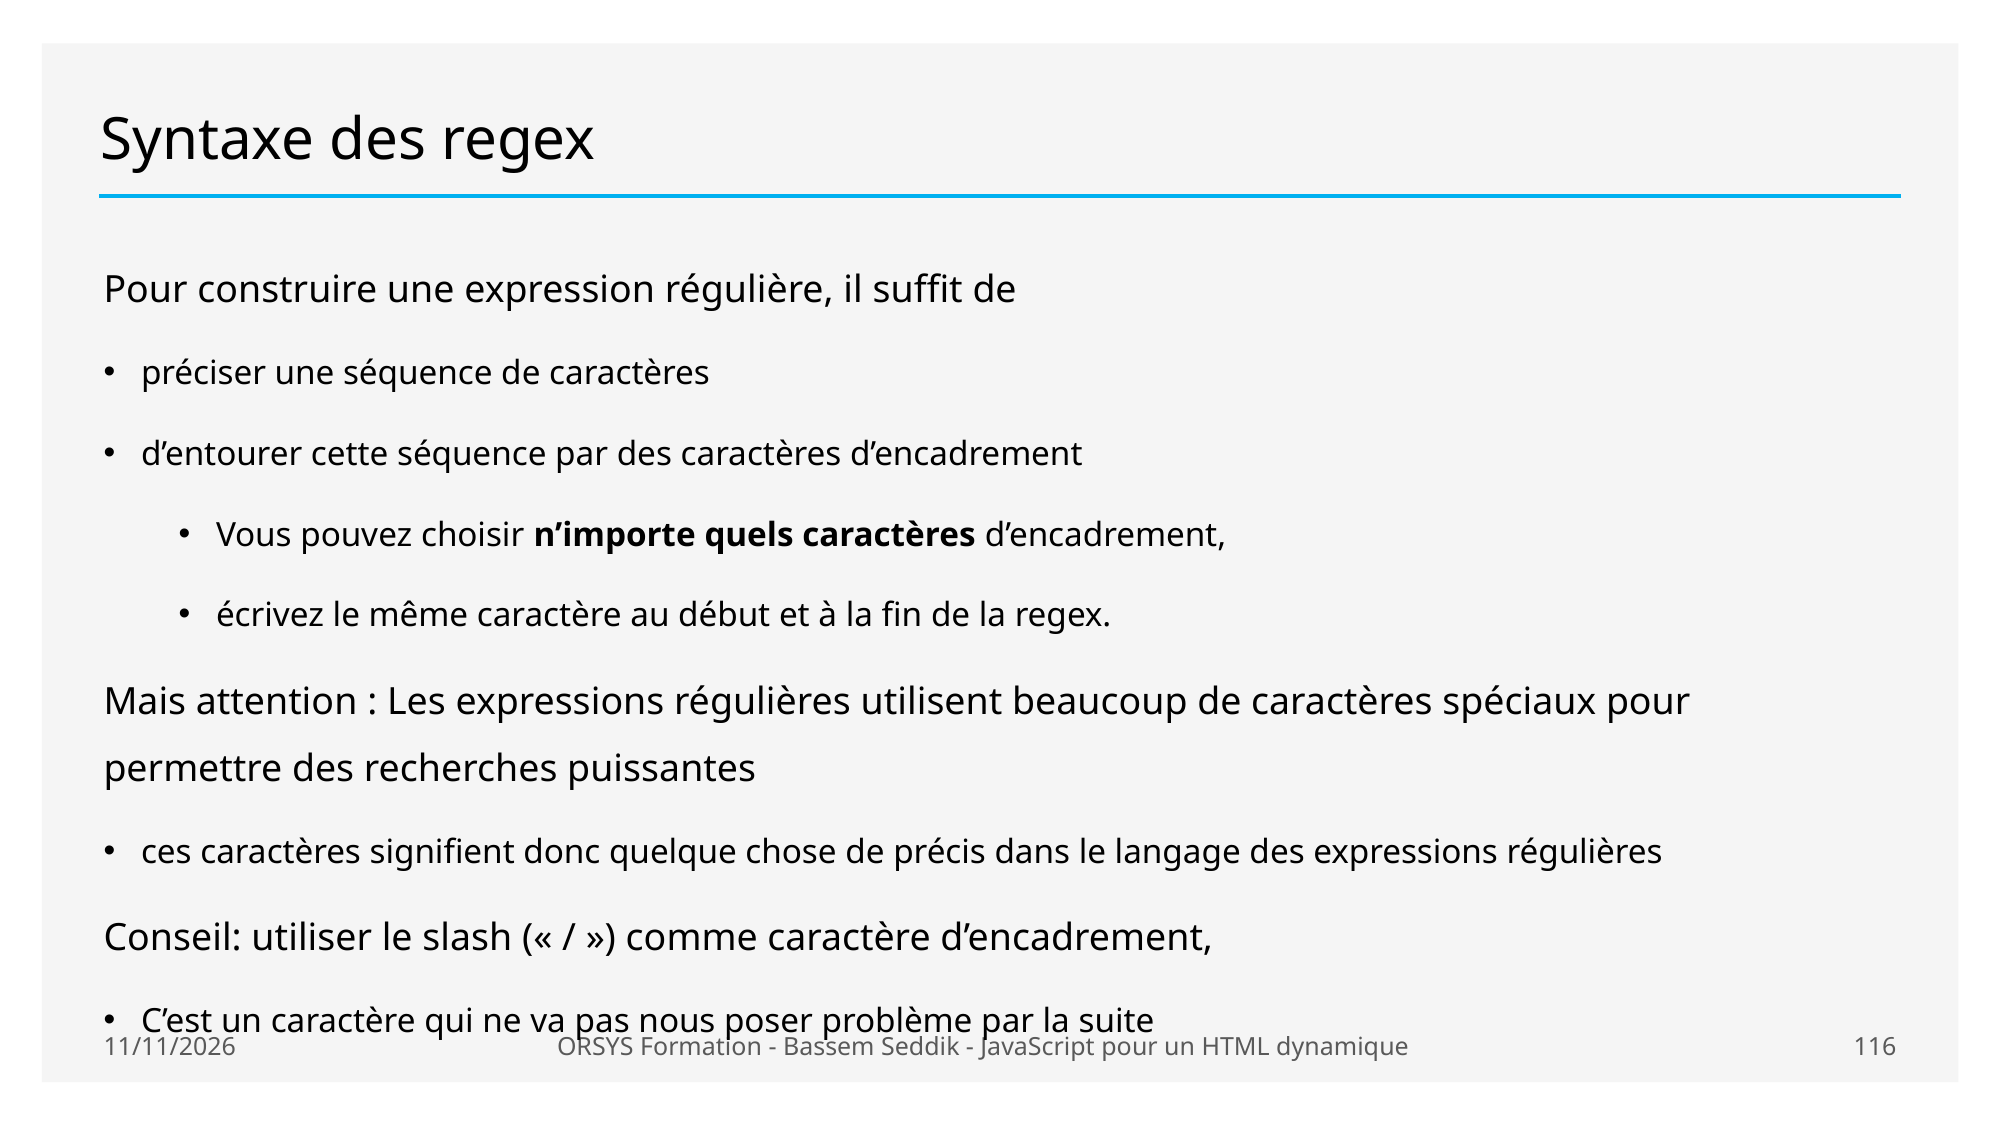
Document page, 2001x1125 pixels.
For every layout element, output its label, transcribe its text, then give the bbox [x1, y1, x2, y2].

footer ORSYS Formation - Bassem Seddik - JavaScript pour un HTML dynamique [340, 1017, 1626, 1078]
slide_number 116 [1626, 1017, 1912, 1078]
list Pour construire une expression régulière, il suffit de préciser une séquence de caractères d’entourer cette séquence par des caractères d’encadrement Vous pouvez choisir n’importe quels caractères d’encadrement, écrivez le même caractère au début et à la fin de la regex. Mais attention : Les expressions régulières utilisent beaucoup de caractères spéciaux pour permettre des recherches puissantes ces caractères signifient donc quelque chose de précis dans le langage des expressions régulières Conseil: utiliser le slash (« / ») comme caractère d’encadrement, C’est un caractère qui ne va pas nous poser problème par la suite [88, 235, 1891, 1008]
title Syntaxe des regex [85, 73, 1888, 179]
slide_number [88, 1017, 340, 1078]
